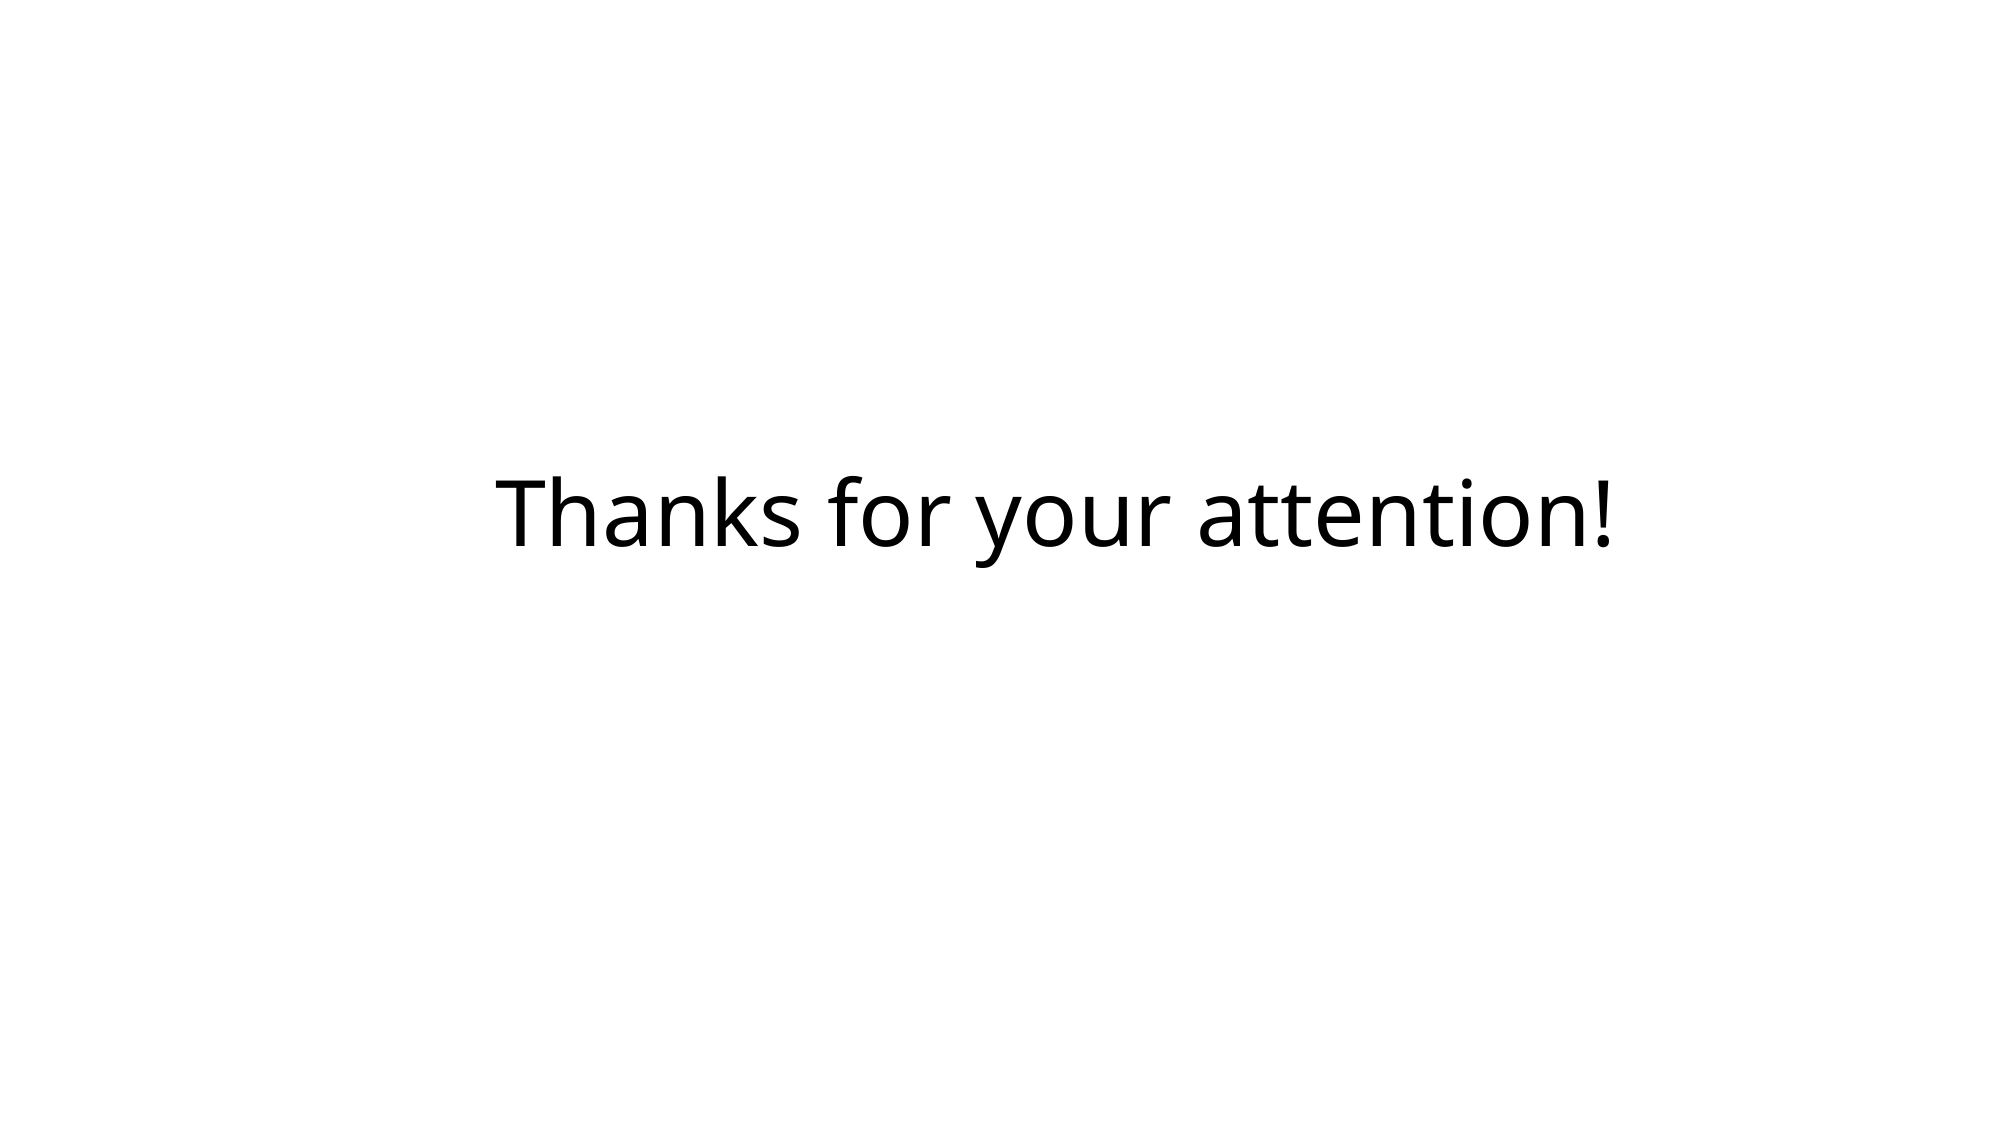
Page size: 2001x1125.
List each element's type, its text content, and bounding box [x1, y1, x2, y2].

title Thanks for your attention! [480, 407, 2000, 626]
